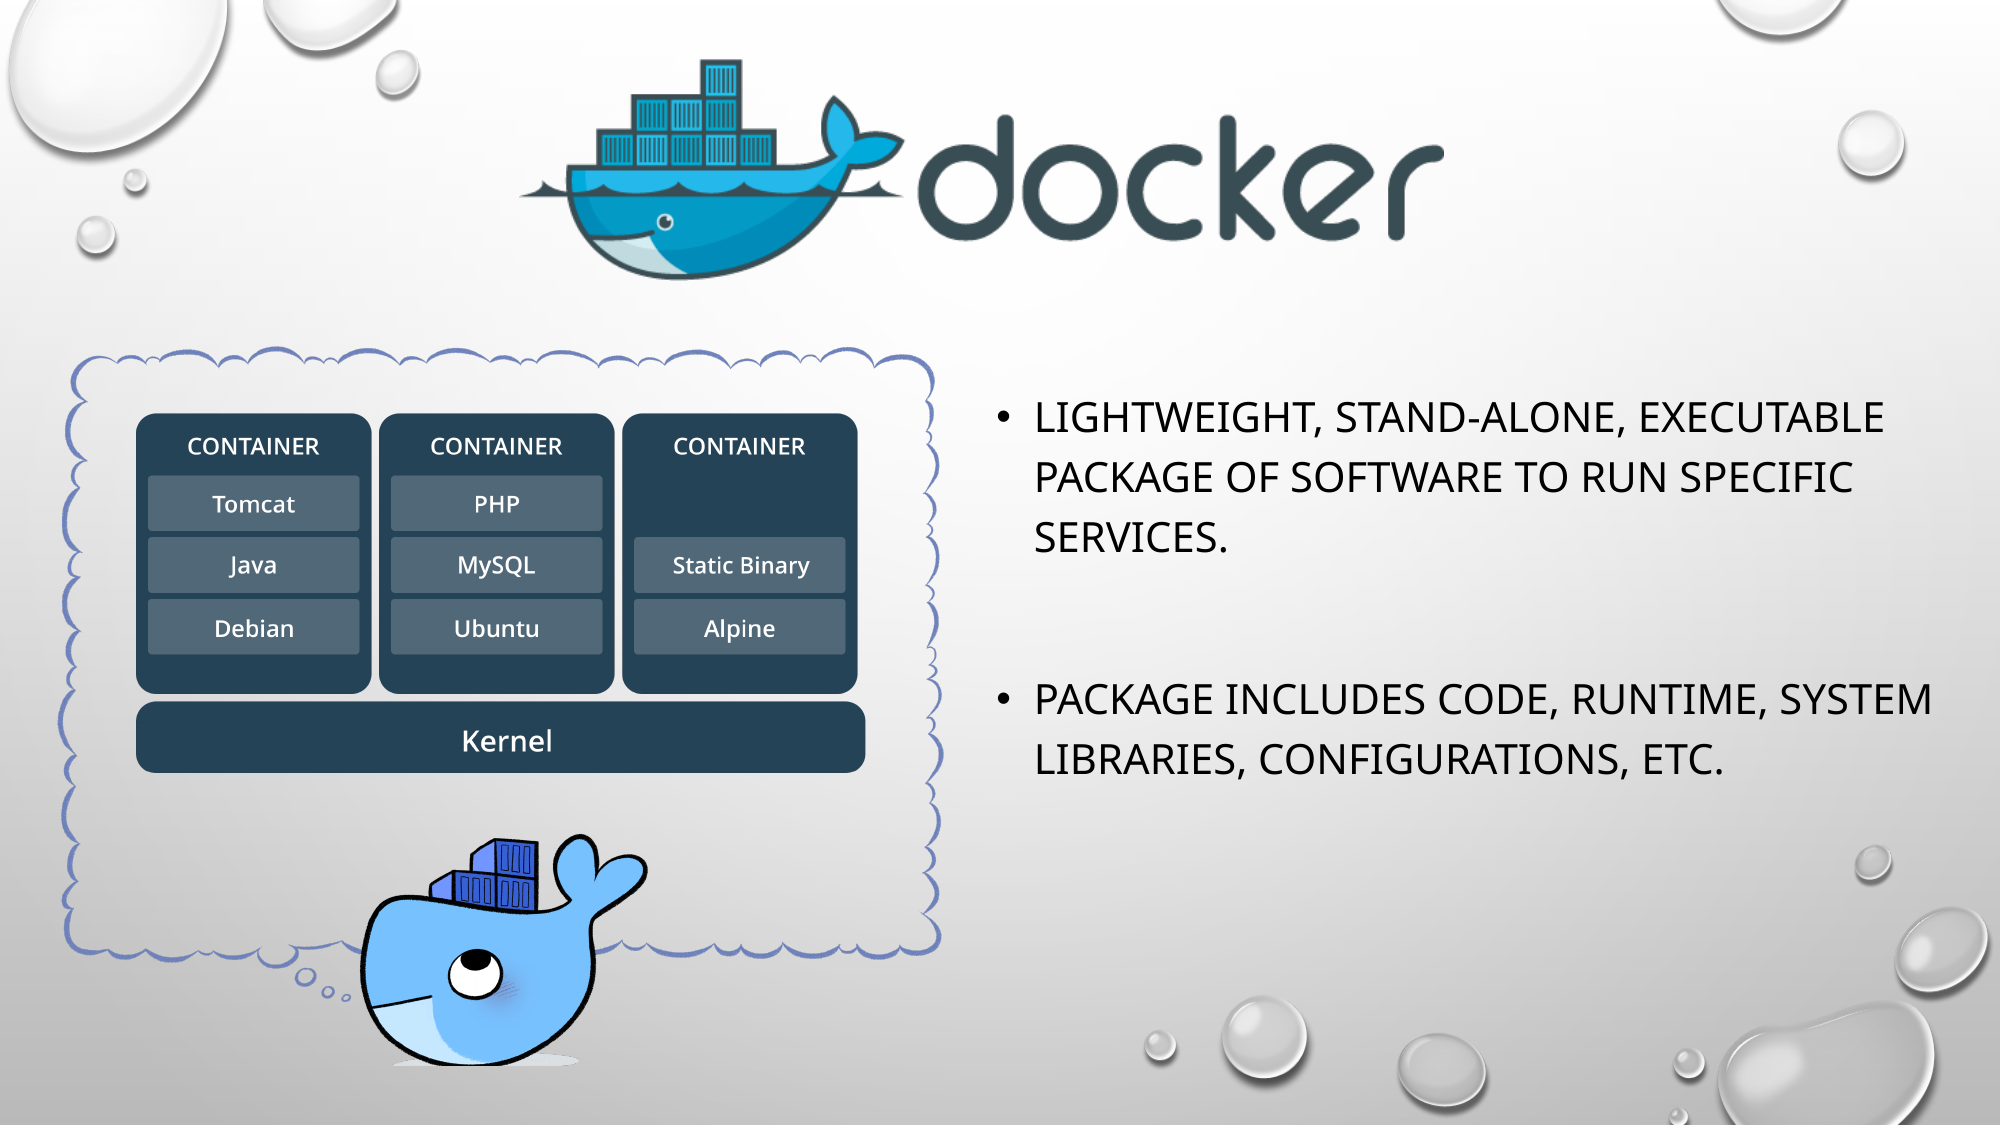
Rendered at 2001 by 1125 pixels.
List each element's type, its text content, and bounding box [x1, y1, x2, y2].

list Lightweight, stand-alone, executable package of software to run specific services. Package includes code, runtime, system libraries, configurations, etc. [981, 373, 1960, 936]
picture [0, 0, 2000, 1125]
